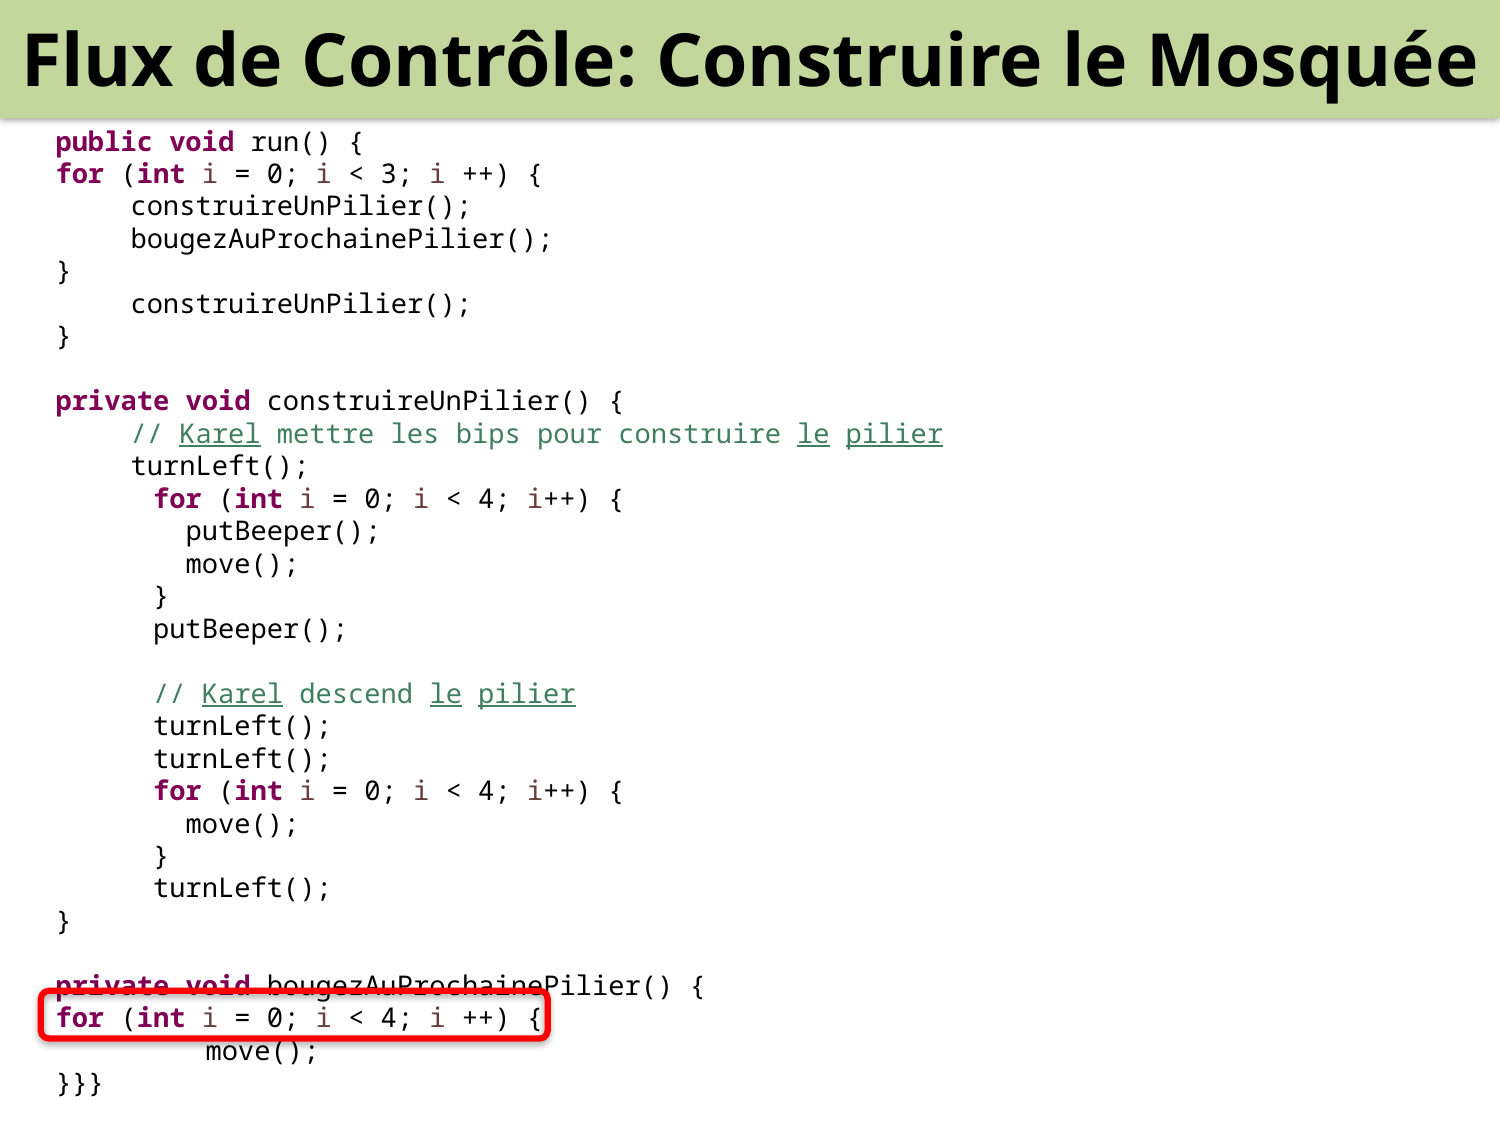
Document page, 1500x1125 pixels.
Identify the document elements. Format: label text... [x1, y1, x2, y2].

text_box [40, 990, 549, 1040]
text_box public void run() { for (int i = 0; i < 3; i ++) { construireUnPilier(); bougezAuProchainePilier(); } construireUnPilier(); } private void construireUnPilier() { // Karel mettre les bips pour construire le pilier turnLeft(); for (int i = 0; i < 4; i++) { putBeeper(); move(); } putBeeper(); // Karel descend le pilier turnLeft(); turnLeft(); for (int i = 0; i < 4; i++) { move(); } turnLeft(); } private void bougezAuProchainePilier() { for (int i = 0; i < 4; i ++) { move(); }}} [40, 116, 1500, 1106]
text_box Flux de Contrôle: Construire le Mosquée [0, 0, 1500, 122]
